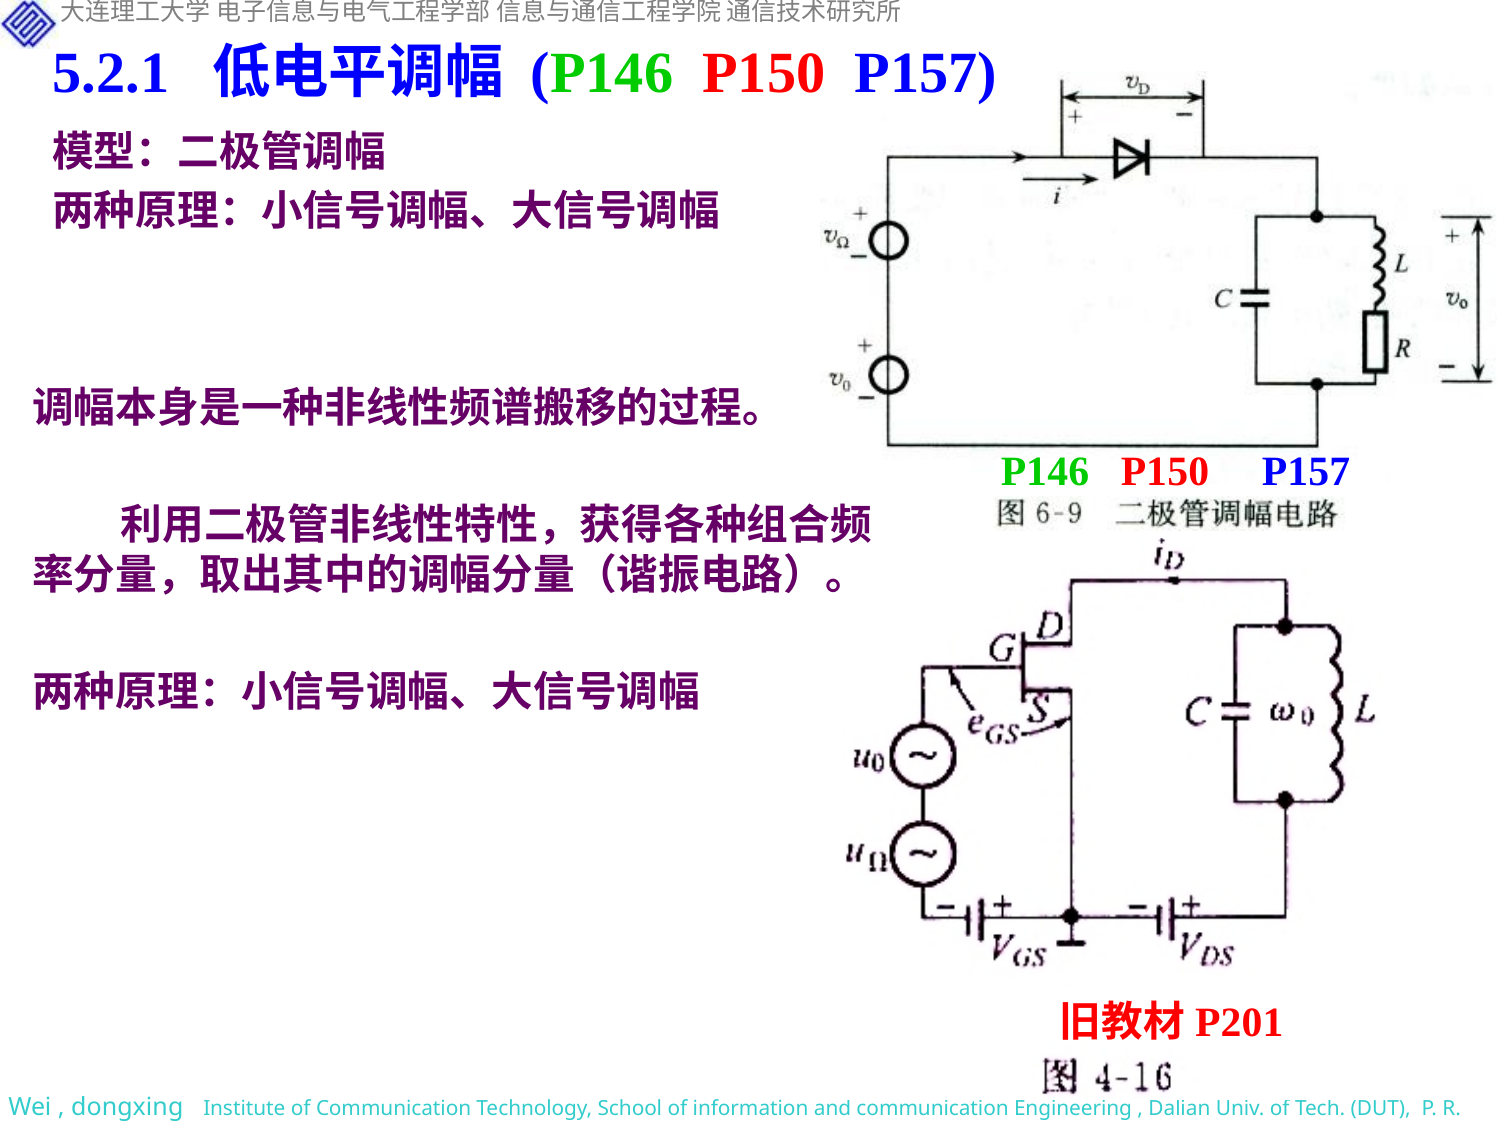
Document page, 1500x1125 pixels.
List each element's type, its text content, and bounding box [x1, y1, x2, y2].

picture [820, 71, 1497, 531]
picture [0, 0, 59, 49]
title 5.2.1 低电平调幅 (P146 P150 P157) [37, 37, 1223, 100]
text_box 调幅本身是一种非线性频谱搬移的过程。 利用二极管非线性特性，获得各种组合频率分量，取出其中的调幅分量（谐振电路）。 两种原理：小信号调幅、大信号调幅 [17, 373, 839, 752]
text_box 模型：二极管调幅 两种原理：小信号调幅、大信号调幅 [37, 117, 806, 294]
picture [843, 538, 1383, 1100]
